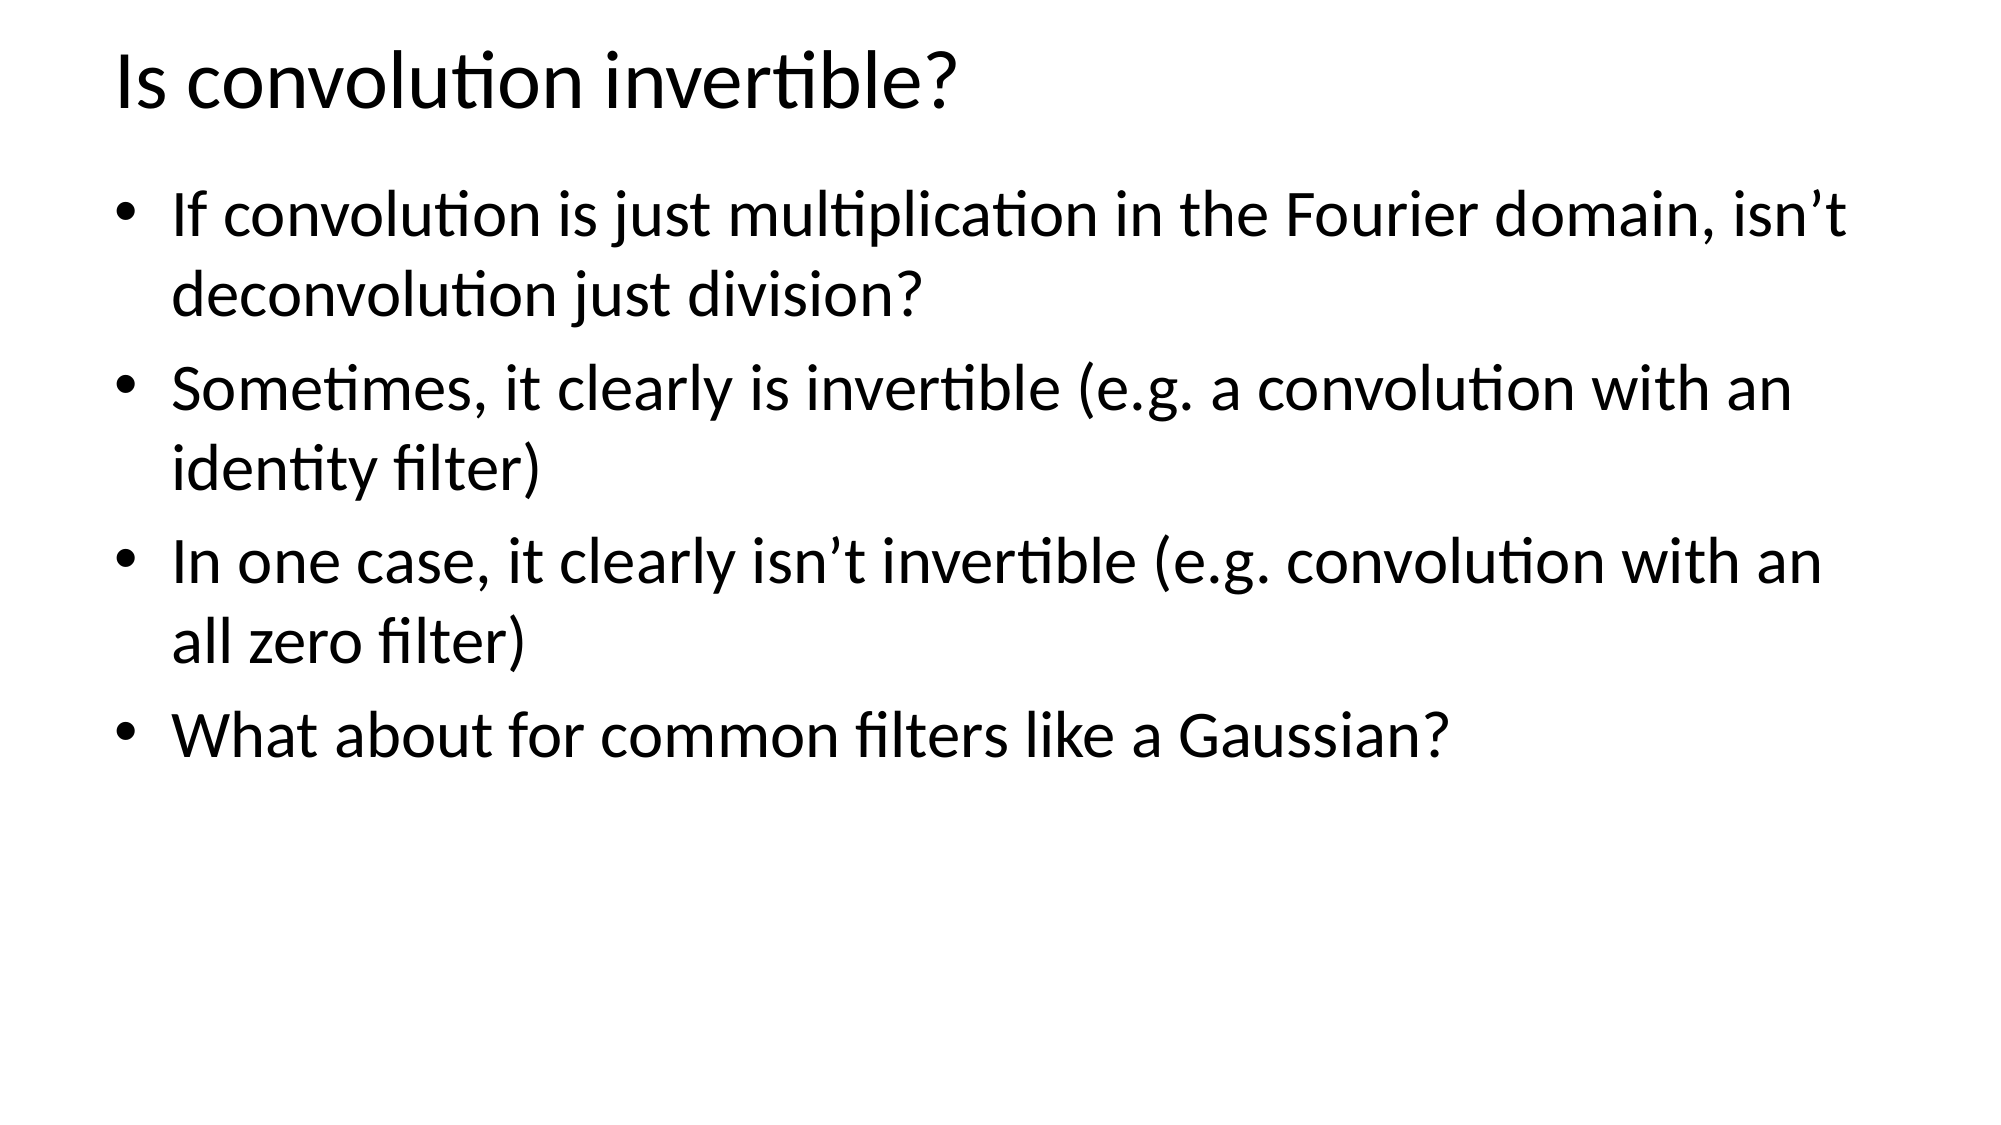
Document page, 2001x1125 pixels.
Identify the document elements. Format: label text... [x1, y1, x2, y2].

list If convolution is just multiplication in the Fourier domain, isn’t deconvolution just division? Sometimes, it clearly is invertible (e.g. a convolution with an identity filter) In one case, it clearly isn’t invertible (e.g. convolution with an all zero filter) What about for common filters like a Gaussian? [99, 162, 1900, 1005]
title Is convolution invertible? [99, 0, 1900, 150]
